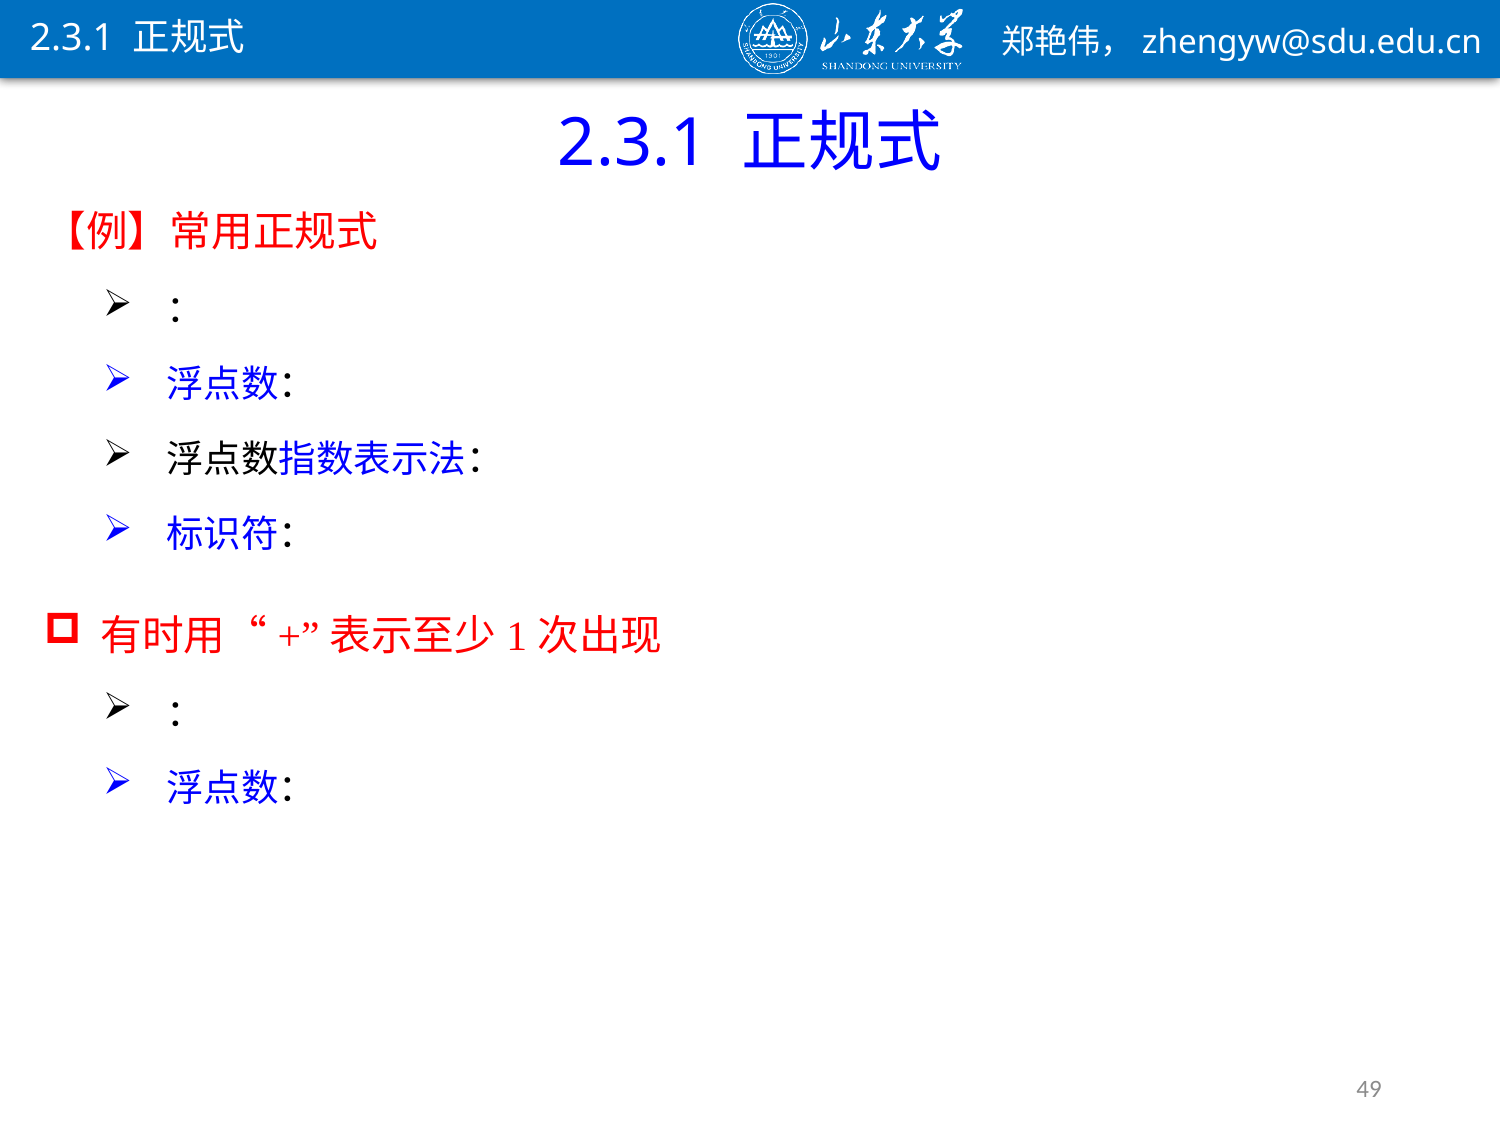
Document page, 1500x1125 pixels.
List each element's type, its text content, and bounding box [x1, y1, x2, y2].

picture [738, 3, 963, 74]
text_box 2.3.1 正规式 [0, 91, 1500, 187]
text_box 2.3.1 正规式 [15, 5, 261, 66]
slide_number 49 [1059, 1057, 1397, 1118]
